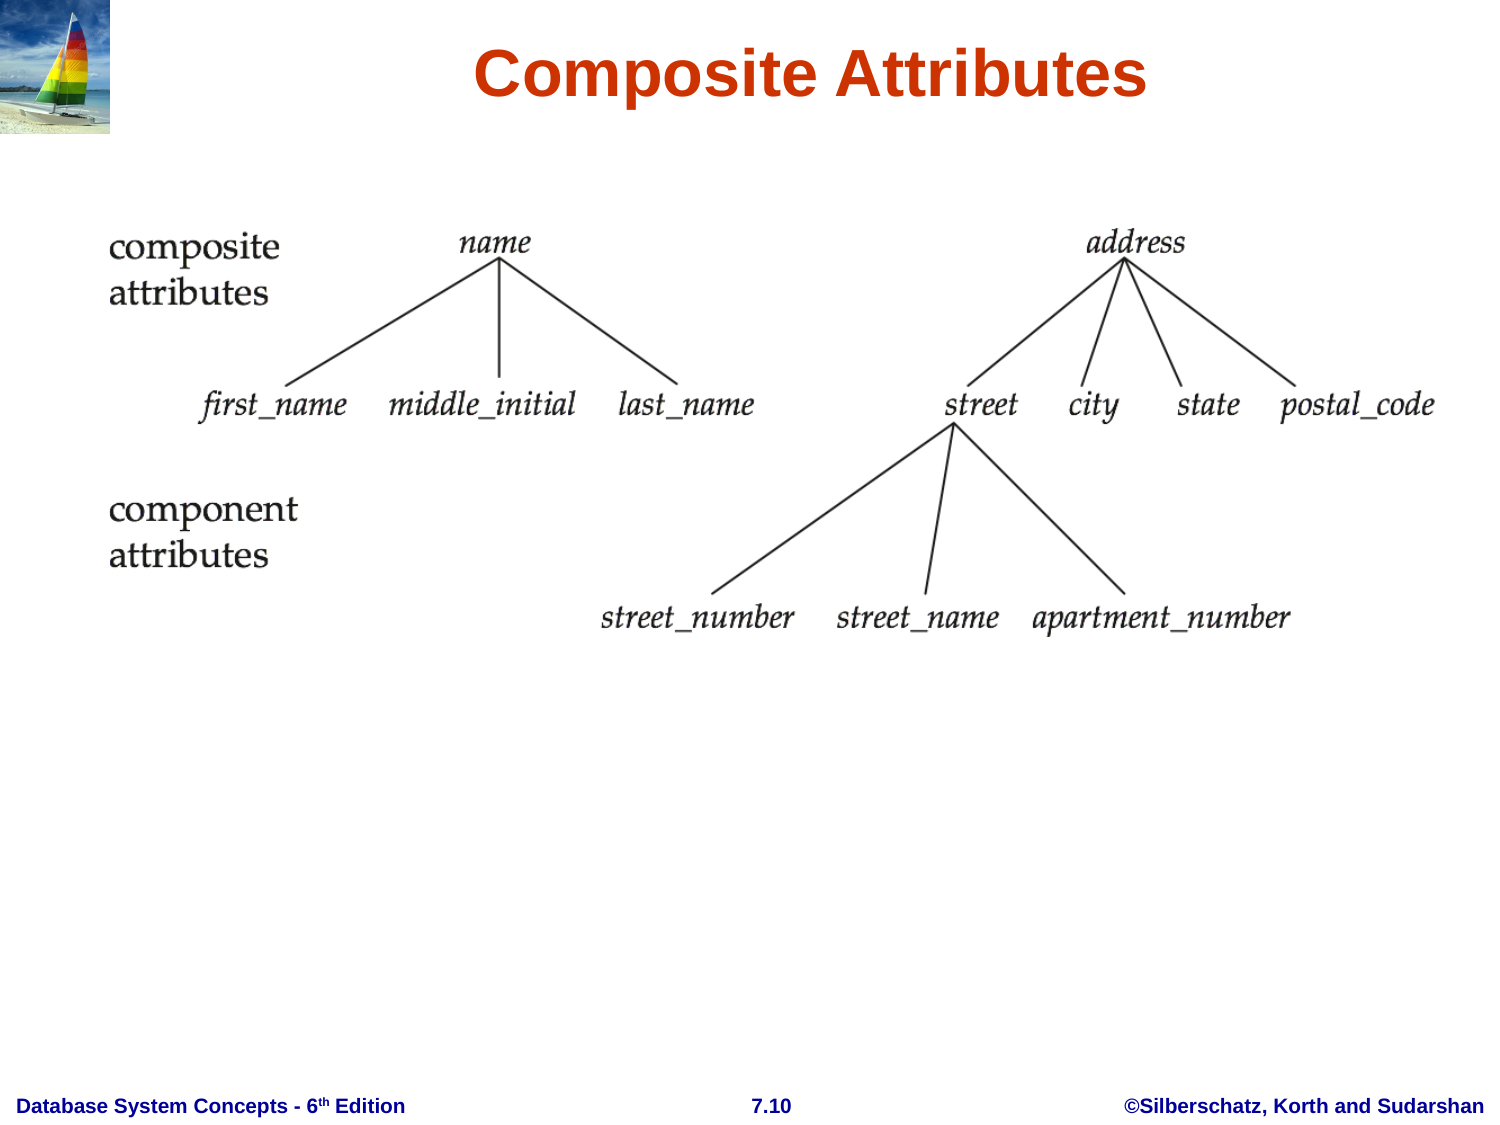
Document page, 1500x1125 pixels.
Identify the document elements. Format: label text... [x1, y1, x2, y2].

picture [108, 217, 1437, 637]
title Composite Attributes [123, 16, 1500, 118]
picture [0, 0, 110, 134]
